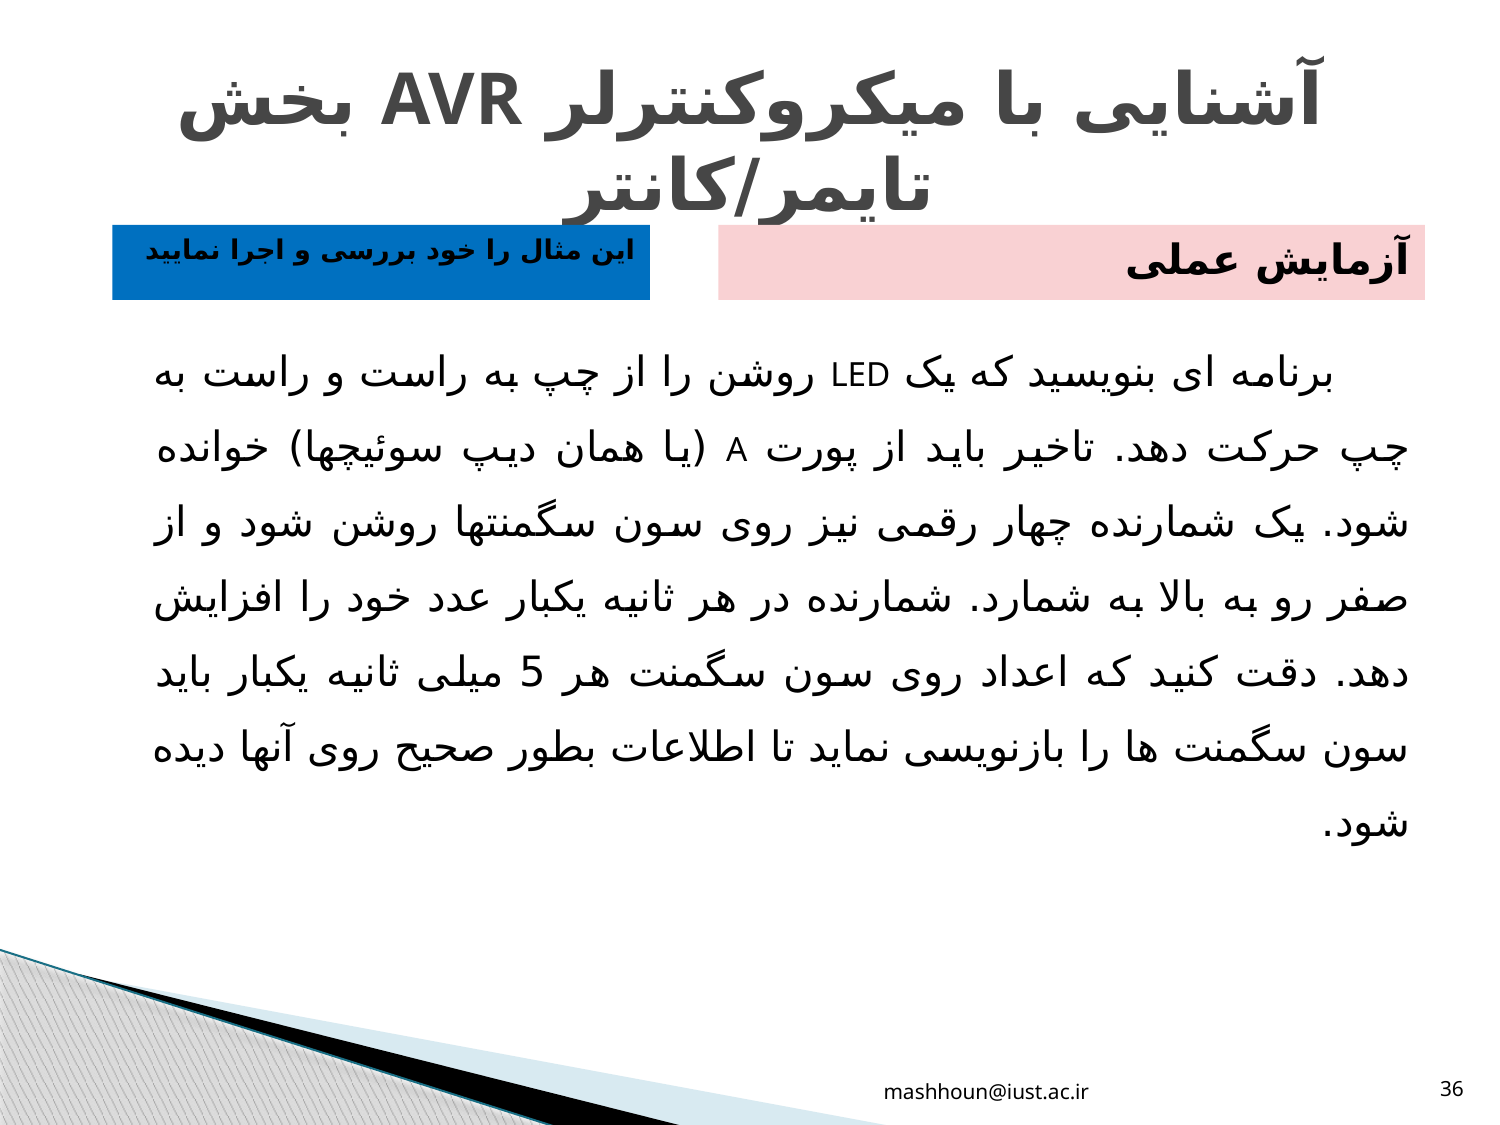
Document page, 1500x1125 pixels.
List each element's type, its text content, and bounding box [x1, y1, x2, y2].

text_box این مثال را خود بررسی و اجرا نمایید [112, 224, 650, 300]
slide_number 36 [1418, 1051, 1479, 1112]
footer mashhoun@iust.ac.ir [718, 1051, 1105, 1112]
text_box برنامه ای بنویسید که یک LED روشن را از چپ به راست و راست به چپ حرکت دهد. تاخیر باید از پورت A (یا همان دیپ سوئیچها) خوانده شود. یک شمارنده چهار رقمی نیز روی سون سگمنتها روشن شود و از صفر رو به بالا به شمارد. شمارنده در هر ثانیه یکبار عدد خود را افزایش دهد. دقت کنید که اعداد روی سون سگمنت هر 5 میلی ثانیه یکبار باید سون سگمنت ها را بازنویسی نماید تا اطلاعات بطور صحیح روی آنها دیده شود. [137, 312, 1425, 713]
title آشنایی با میکروکنترلر AVR بخش تایمر/کانتر [75, 45, 1425, 233]
text_box آزمایش عملی [718, 224, 1425, 300]
